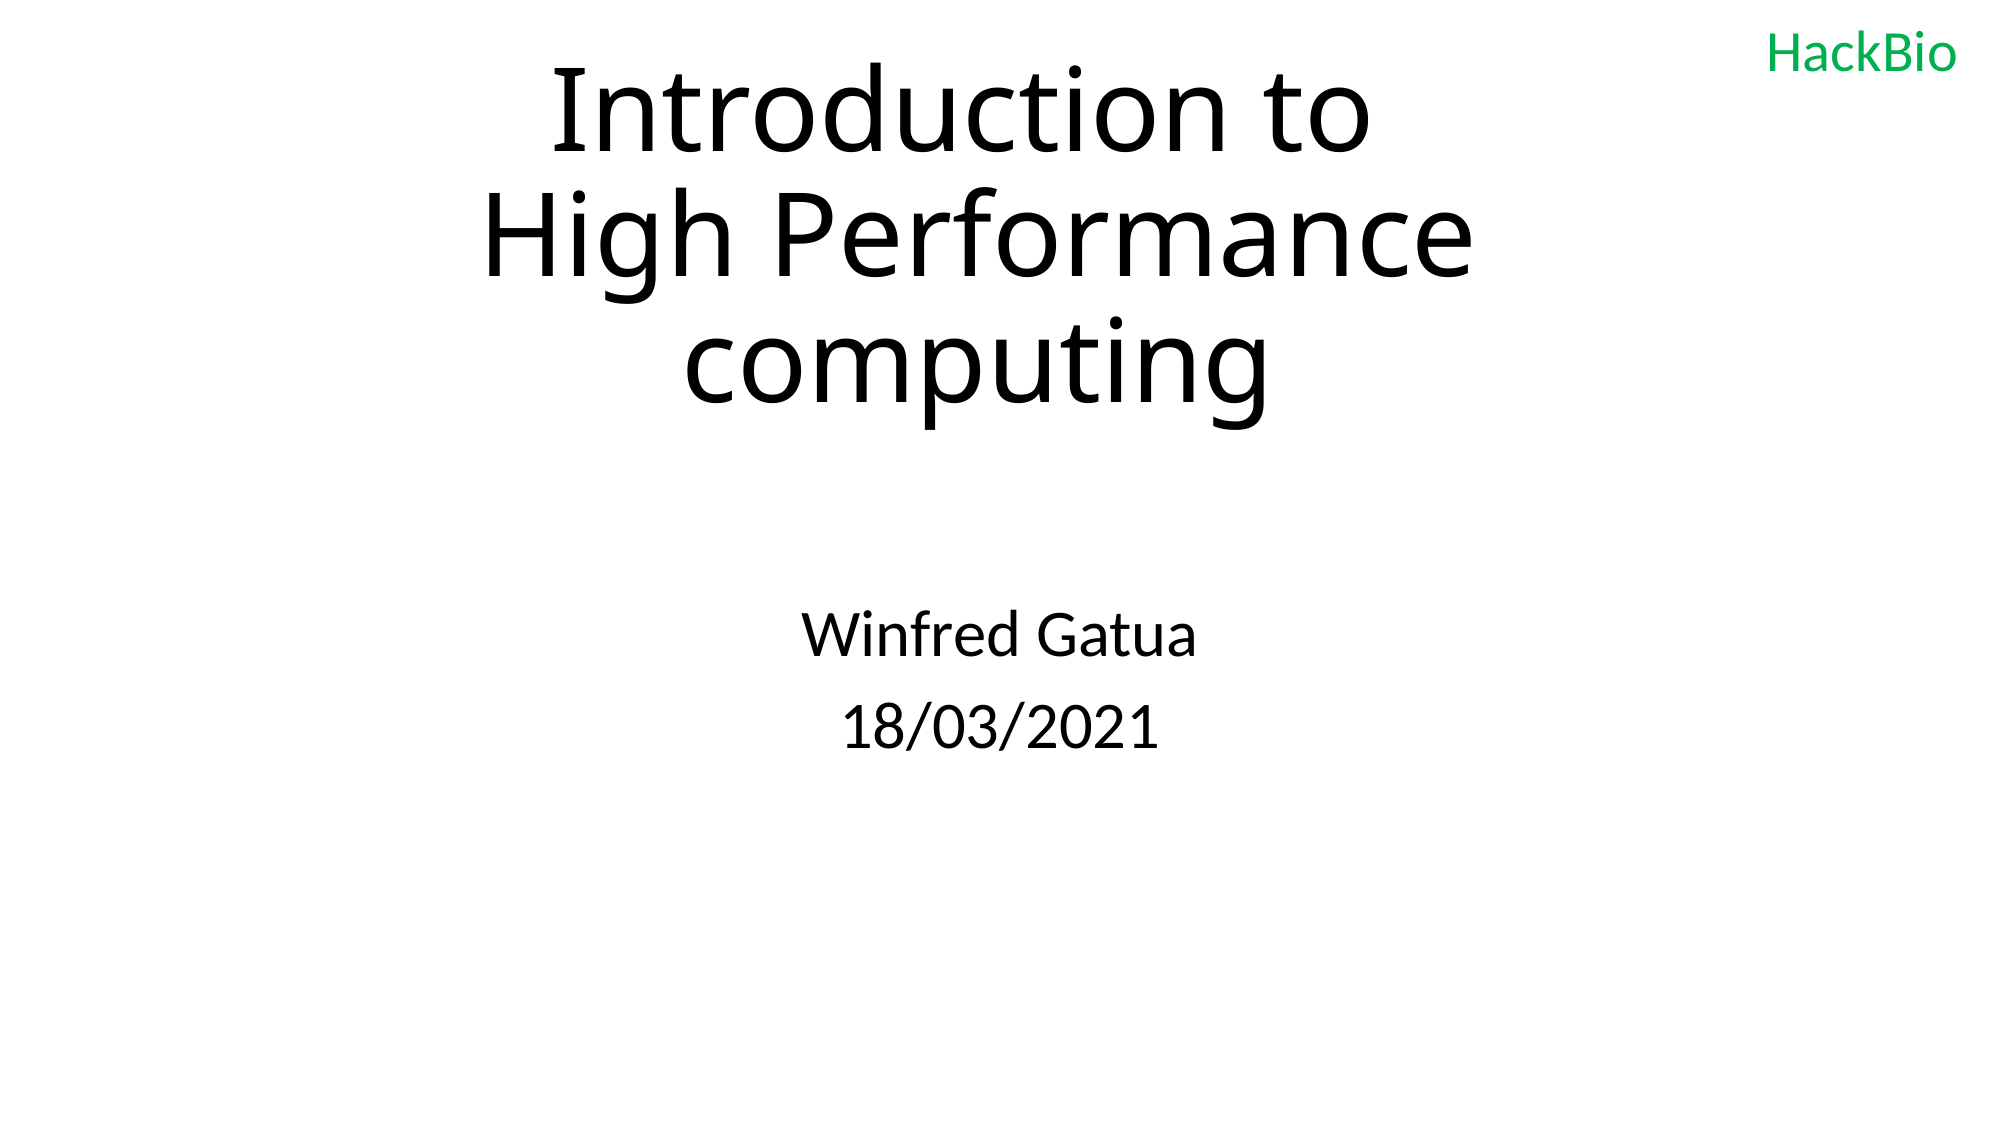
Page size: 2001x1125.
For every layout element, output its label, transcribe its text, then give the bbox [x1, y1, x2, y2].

title Introduction to High Performance computing [228, 43, 1729, 435]
subtitle Winfred Gatua 18/03/2021 [249, 590, 1750, 863]
